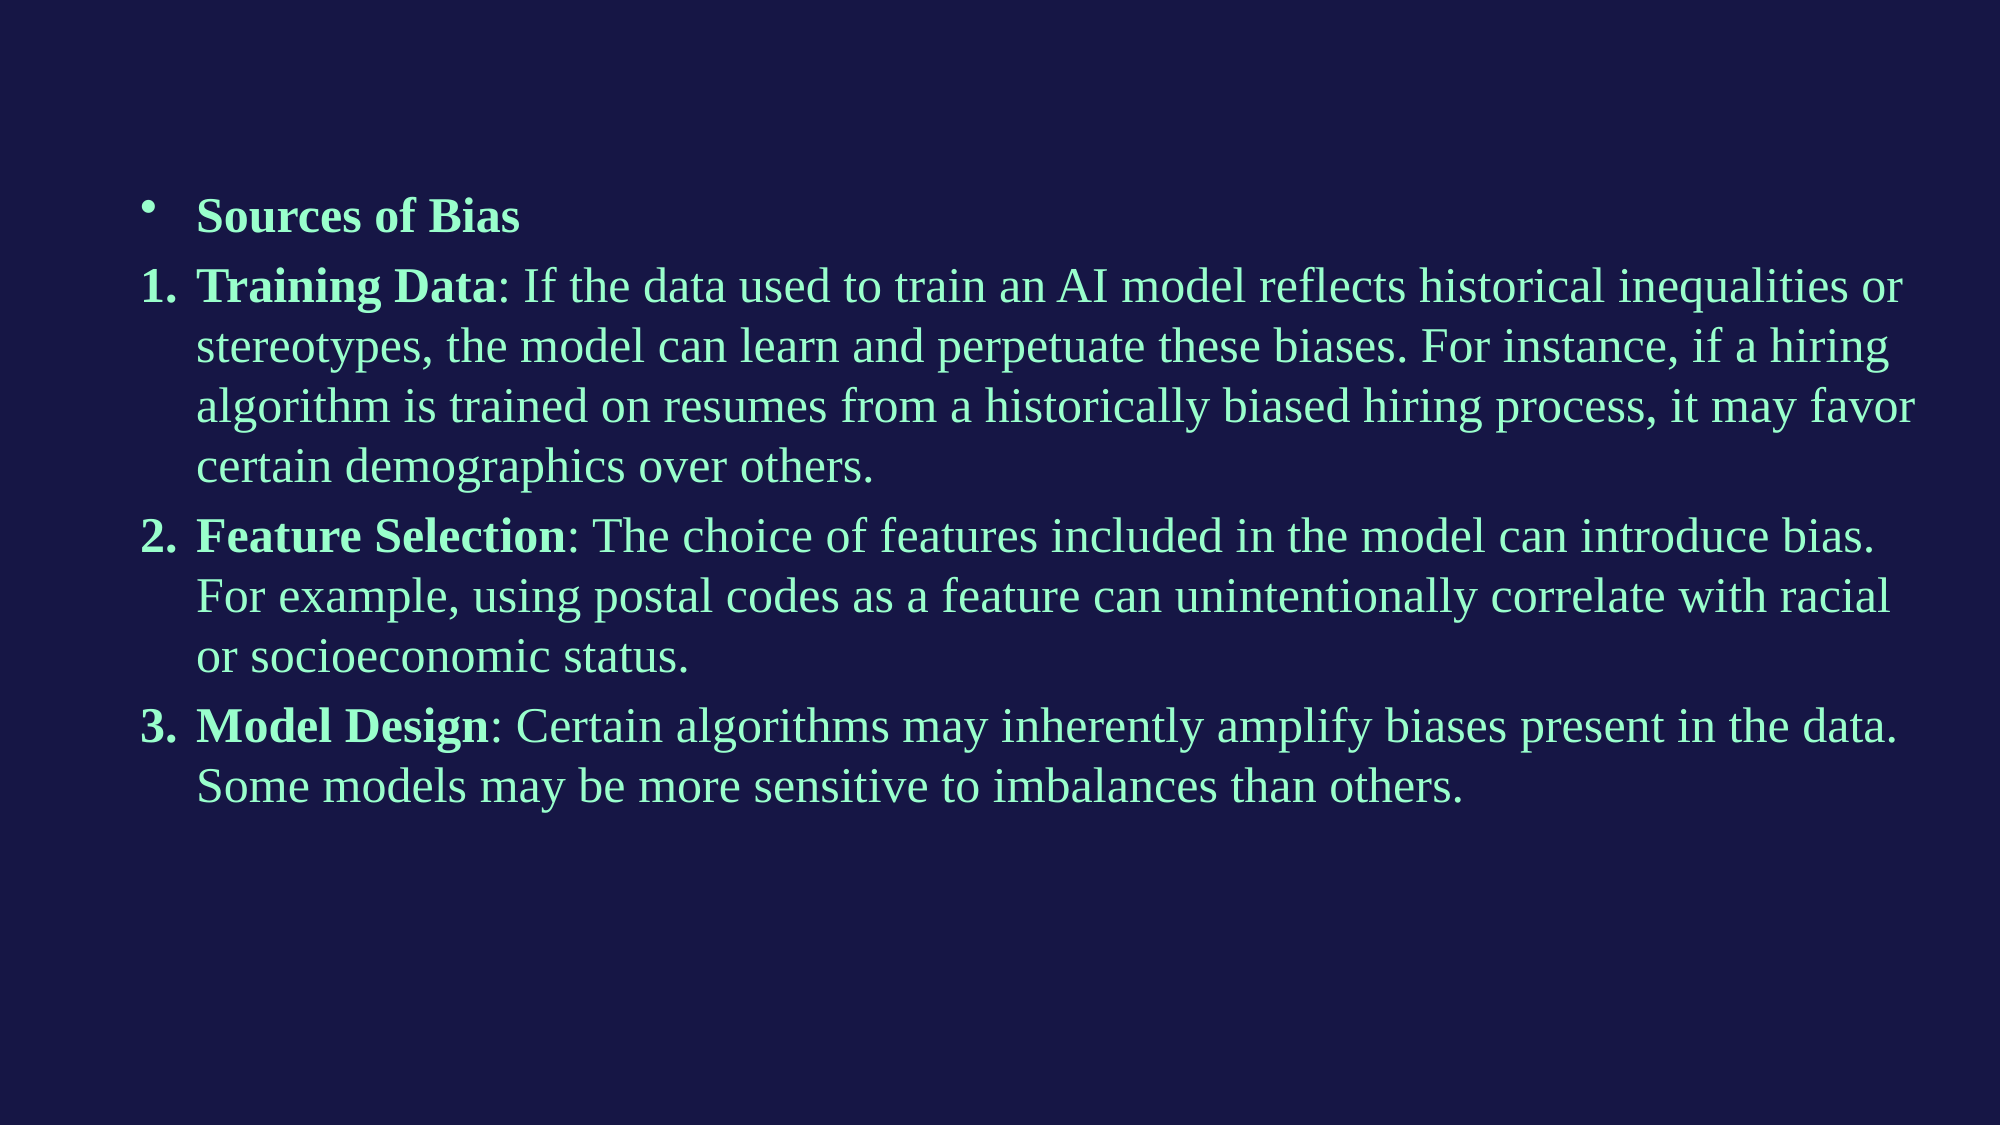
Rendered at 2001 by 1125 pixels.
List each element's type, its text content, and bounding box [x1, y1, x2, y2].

list Sources of Bias Training Data: If the data used to train an AI model reflects historical inequalities or stereotypes, the model can learn and perpetuate these biases. For instance, if a hiring algorithm is trained on resumes from a historically biased hiring process, it may favor certain demographics over others. Feature Selection: The choice of features included in the model can introduce bias. For example, using postal codes as a feature can unintentionally correlate with racial or socioeconomic status. Model Design: Certain algorithms may inherently amplify biases present in the data. Some models may be more sensitive to imbalances than others. [125, 174, 1938, 863]
